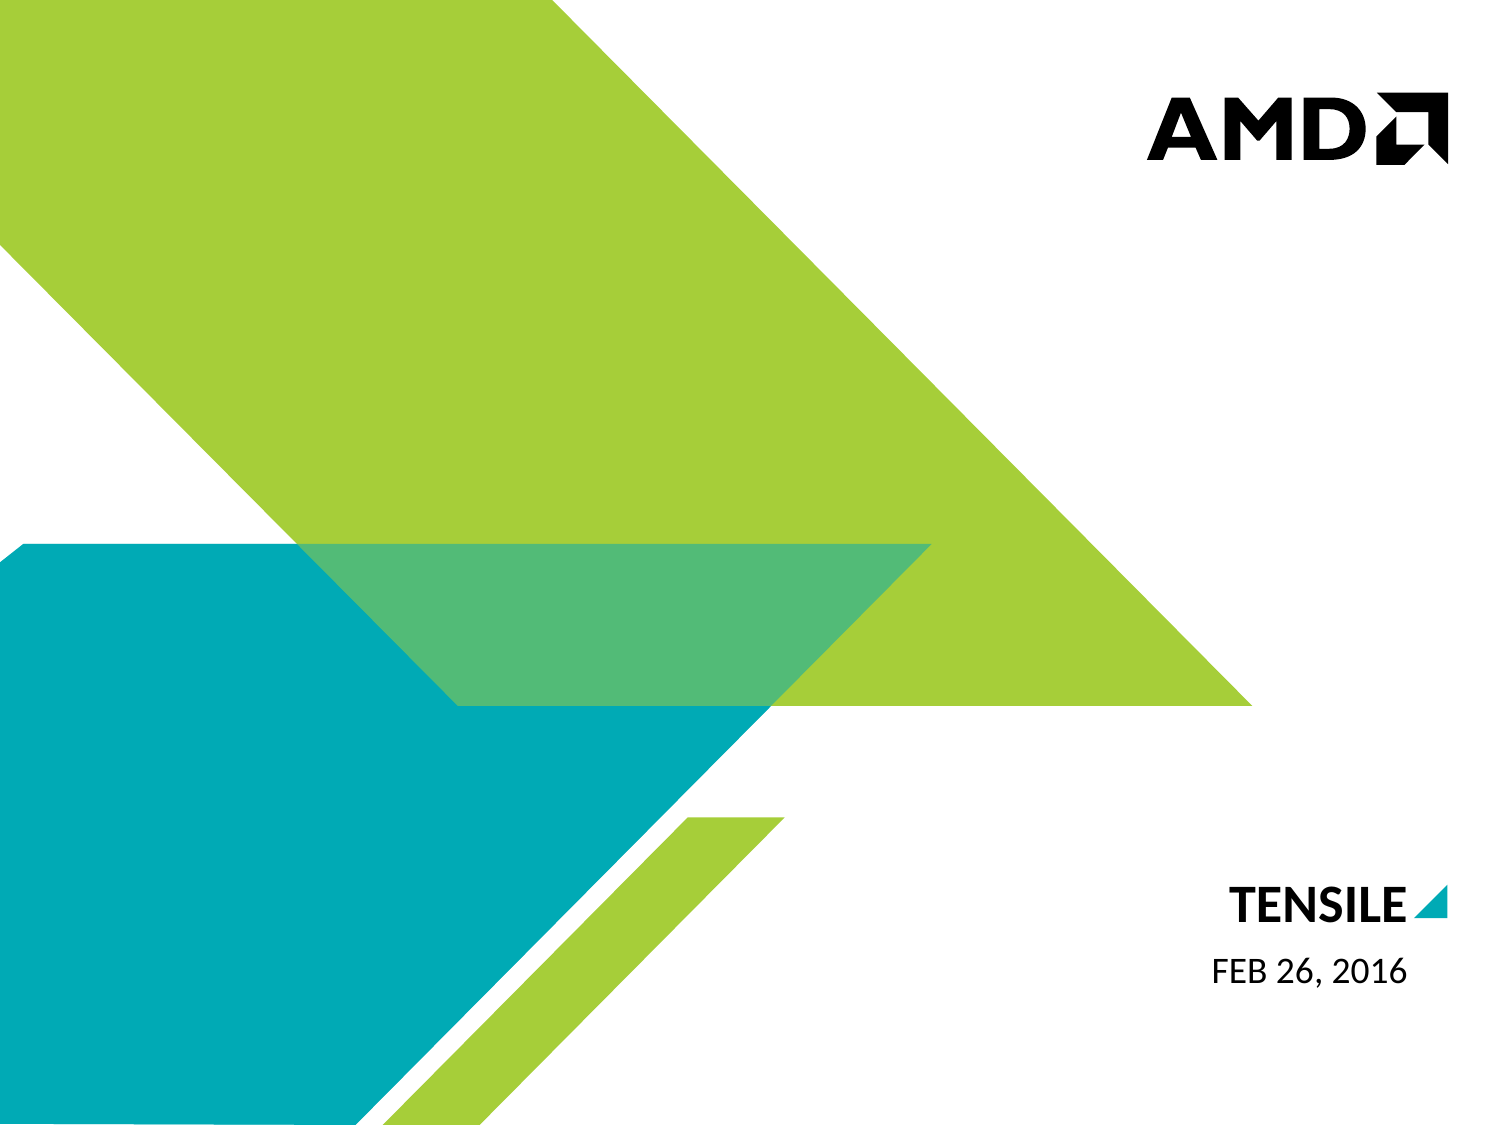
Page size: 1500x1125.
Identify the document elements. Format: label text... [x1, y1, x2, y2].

subtitle Feb 26, 2016 [802, 945, 1408, 1051]
title Tensile [802, 731, 1408, 934]
